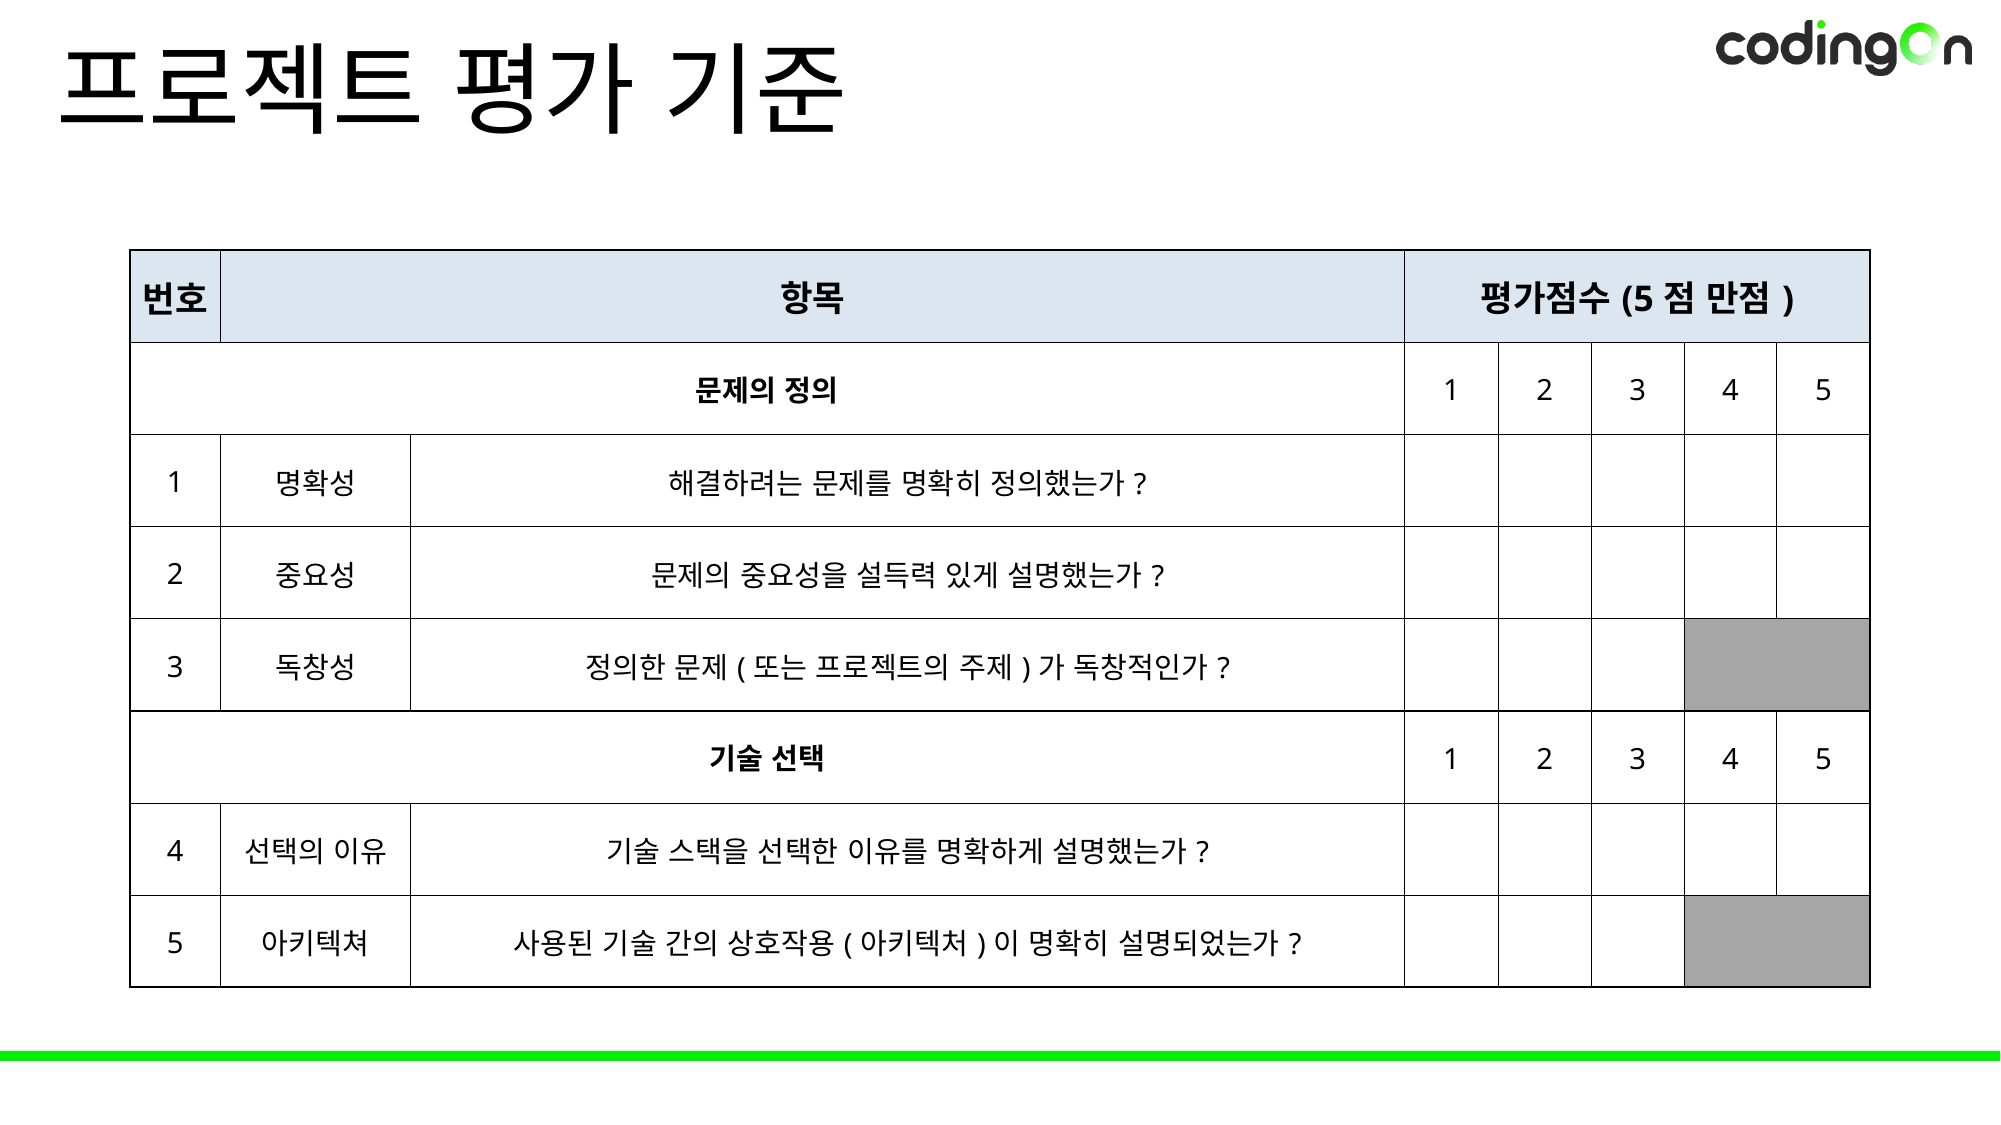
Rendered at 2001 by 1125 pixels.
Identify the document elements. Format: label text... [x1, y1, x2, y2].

table_cell [1405, 435, 1498, 526]
table_header 번호 [131, 251, 220, 342]
table_cell 정의한 문제(또는 프로젝트의 주제)가 독창적인가? [411, 619, 1404, 710]
table_cell 2 [1499, 712, 1591, 803]
table_cell [1685, 896, 1869, 986]
table_cell 문제의 정의 [131, 343, 1404, 434]
table_cell 4 [1685, 712, 1776, 803]
table_cell [1499, 896, 1591, 986]
table_cell [1499, 435, 1591, 526]
table_cell [1685, 435, 1776, 526]
table_cell 독창성 [221, 619, 410, 710]
table_cell 5 [131, 896, 220, 986]
table_cell 아키텍쳐 [221, 896, 410, 986]
table_cell 기술 선택 [131, 712, 1404, 803]
table_cell [1405, 619, 1498, 710]
table_cell [1499, 619, 1591, 710]
table_cell 기술 스택을 선택한 이유를 명확하게 설명했는가? [411, 804, 1404, 895]
table_cell [1777, 527, 1869, 618]
table_cell 4 [1685, 343, 1776, 434]
table_cell 5 [1777, 712, 1869, 803]
table_cell [1592, 619, 1684, 710]
table_cell [1685, 619, 1869, 710]
table_cell [1592, 896, 1684, 986]
table_cell [1499, 527, 1591, 618]
table_cell 3 [1592, 712, 1684, 803]
table_header 평가점수(5점 만점) [1405, 251, 1869, 342]
table_cell [1777, 435, 1869, 526]
table_cell [1499, 804, 1591, 895]
table_cell [1592, 527, 1684, 618]
table_cell 1 [1405, 712, 1498, 803]
table_header 항목 [221, 251, 1404, 342]
title 프로젝트 평가 기준 [41, 0, 1767, 188]
table_cell [1685, 527, 1776, 618]
table_cell [1405, 896, 1498, 986]
table_cell 5 [1777, 343, 1869, 434]
table_cell [1592, 435, 1684, 526]
table_cell [1405, 527, 1498, 618]
table_cell 2 [131, 527, 220, 618]
table_cell 3 [131, 619, 220, 710]
table_cell 1 [131, 435, 220, 526]
table_cell 사용된 기술 간의 상호작용(아키텍처)이 명확히 설명되었는가? [411, 896, 1404, 986]
table_cell 선택의 이유 [221, 804, 410, 895]
table_cell 2 [1499, 343, 1591, 434]
table_cell 해결하려는 문제를 명확히 정의했는가? [411, 435, 1404, 526]
table_cell 문제의 중요성을 설득력 있게 설명했는가? [411, 527, 1404, 618]
table_cell 명확성 [221, 435, 410, 526]
table_cell 1 [1405, 343, 1498, 434]
table_cell 3 [1592, 343, 1684, 434]
table_cell 4 [131, 804, 220, 895]
table_cell 중요성 [221, 527, 410, 618]
table_cell [1685, 804, 1776, 895]
table_cell [1405, 804, 1498, 895]
table_cell [1777, 804, 1869, 895]
table_cell [1592, 804, 1684, 895]
picture [1767, 20, 1972, 76]
